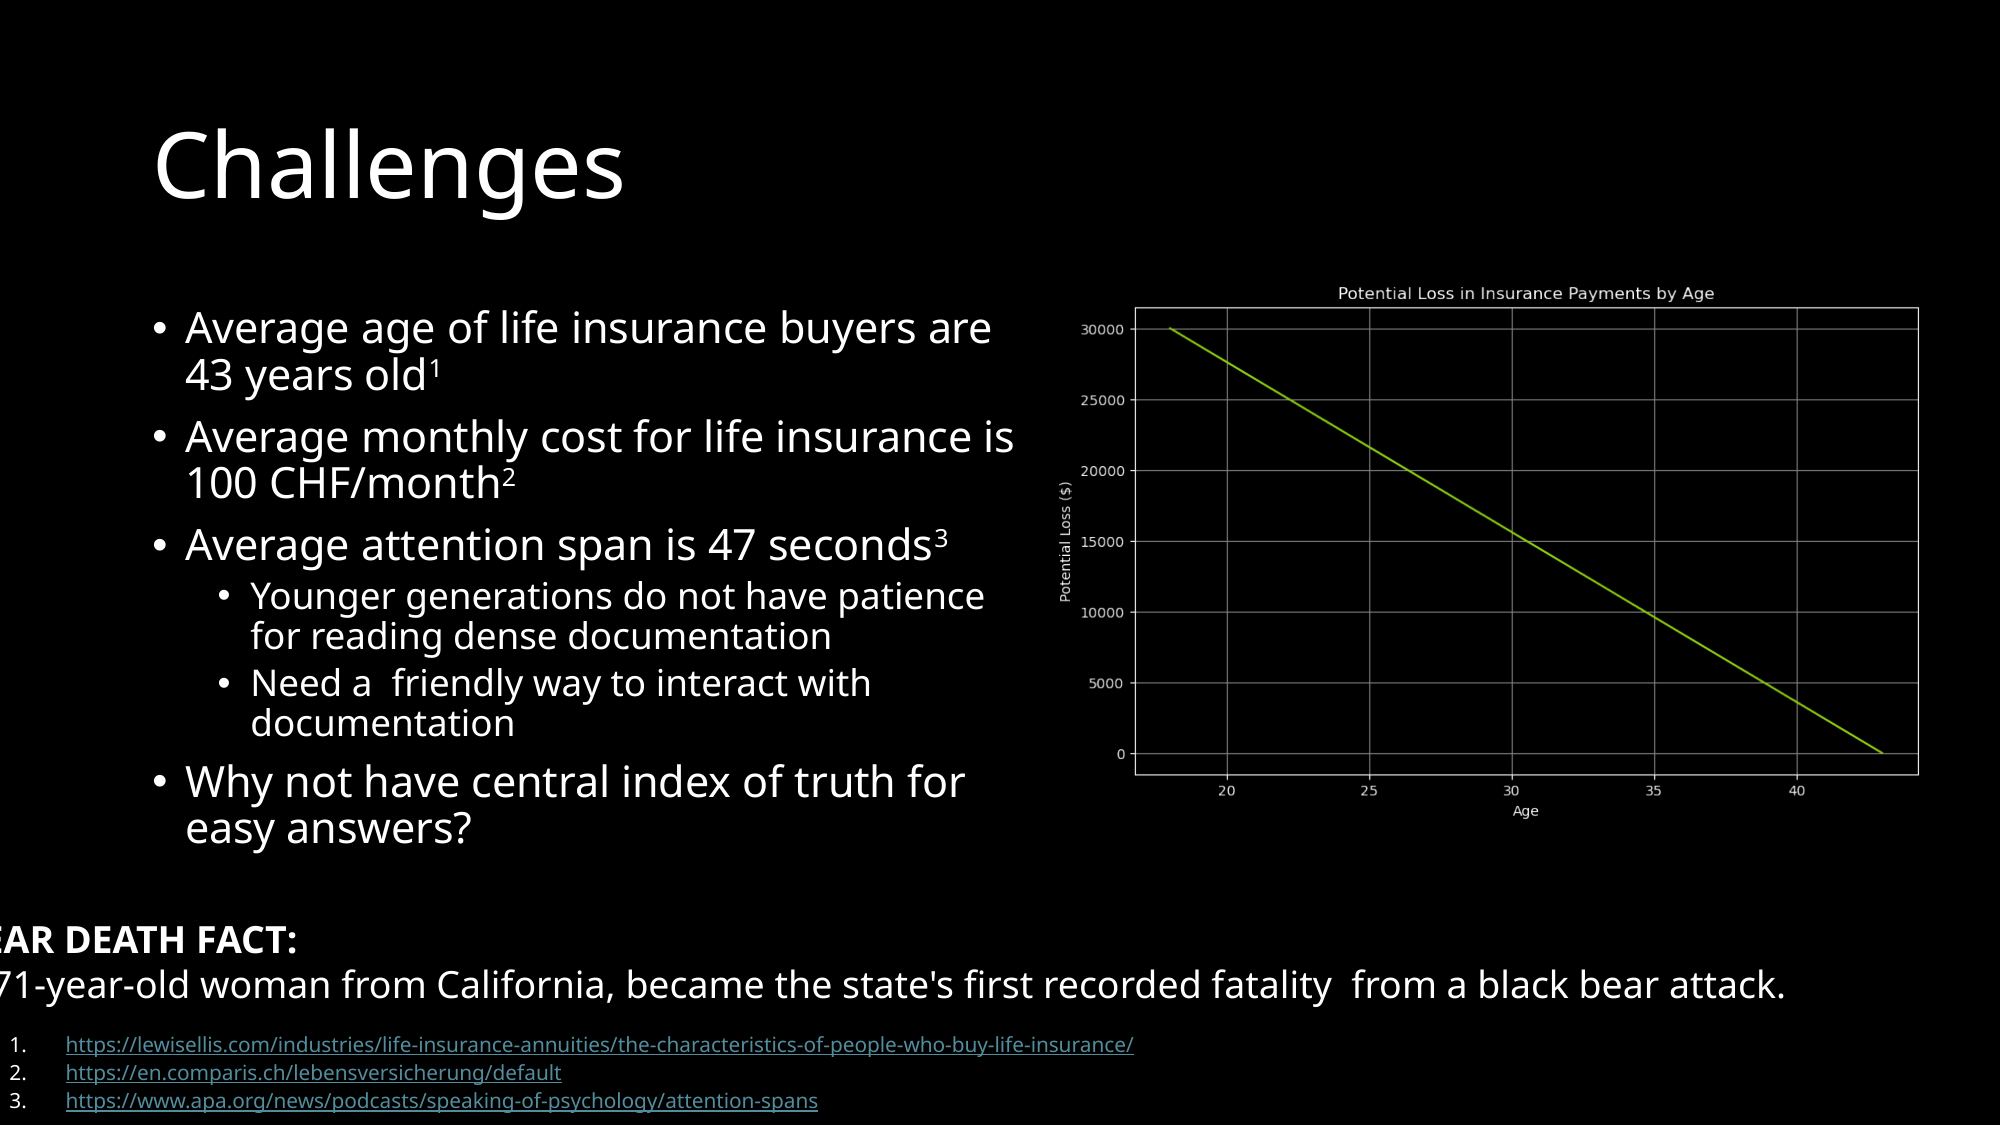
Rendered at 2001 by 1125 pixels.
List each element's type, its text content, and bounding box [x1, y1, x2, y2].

list Average age of life insurance buyers are 43 years old1 Average monthly cost for life insurance is 100 CHF/month2 Average attention span is 47 seconds3 Younger generations do not have patience for reading dense documentation Need a friendly way to interact with documentation Why not have central index of truth for easy answers? [137, 299, 1055, 865]
text_box BEAR DEATH FACT: A 71-year-old woman from California, became the state's first recorded fatality from a black bear attack. [0, 908, 1803, 1014]
text_box https://lewisellis.com/industries/life-insurance-annuities/the-characteristics-of-people-who-buy-life-insurance/ https://en.comparis.ch/lebensversicherung/default https://www.apa.org/news/podcasts/speaking-of-psychology/attention-spans [0, 1023, 1149, 1125]
picture [1049, 276, 1927, 828]
title Challenges [137, 59, 1863, 278]
